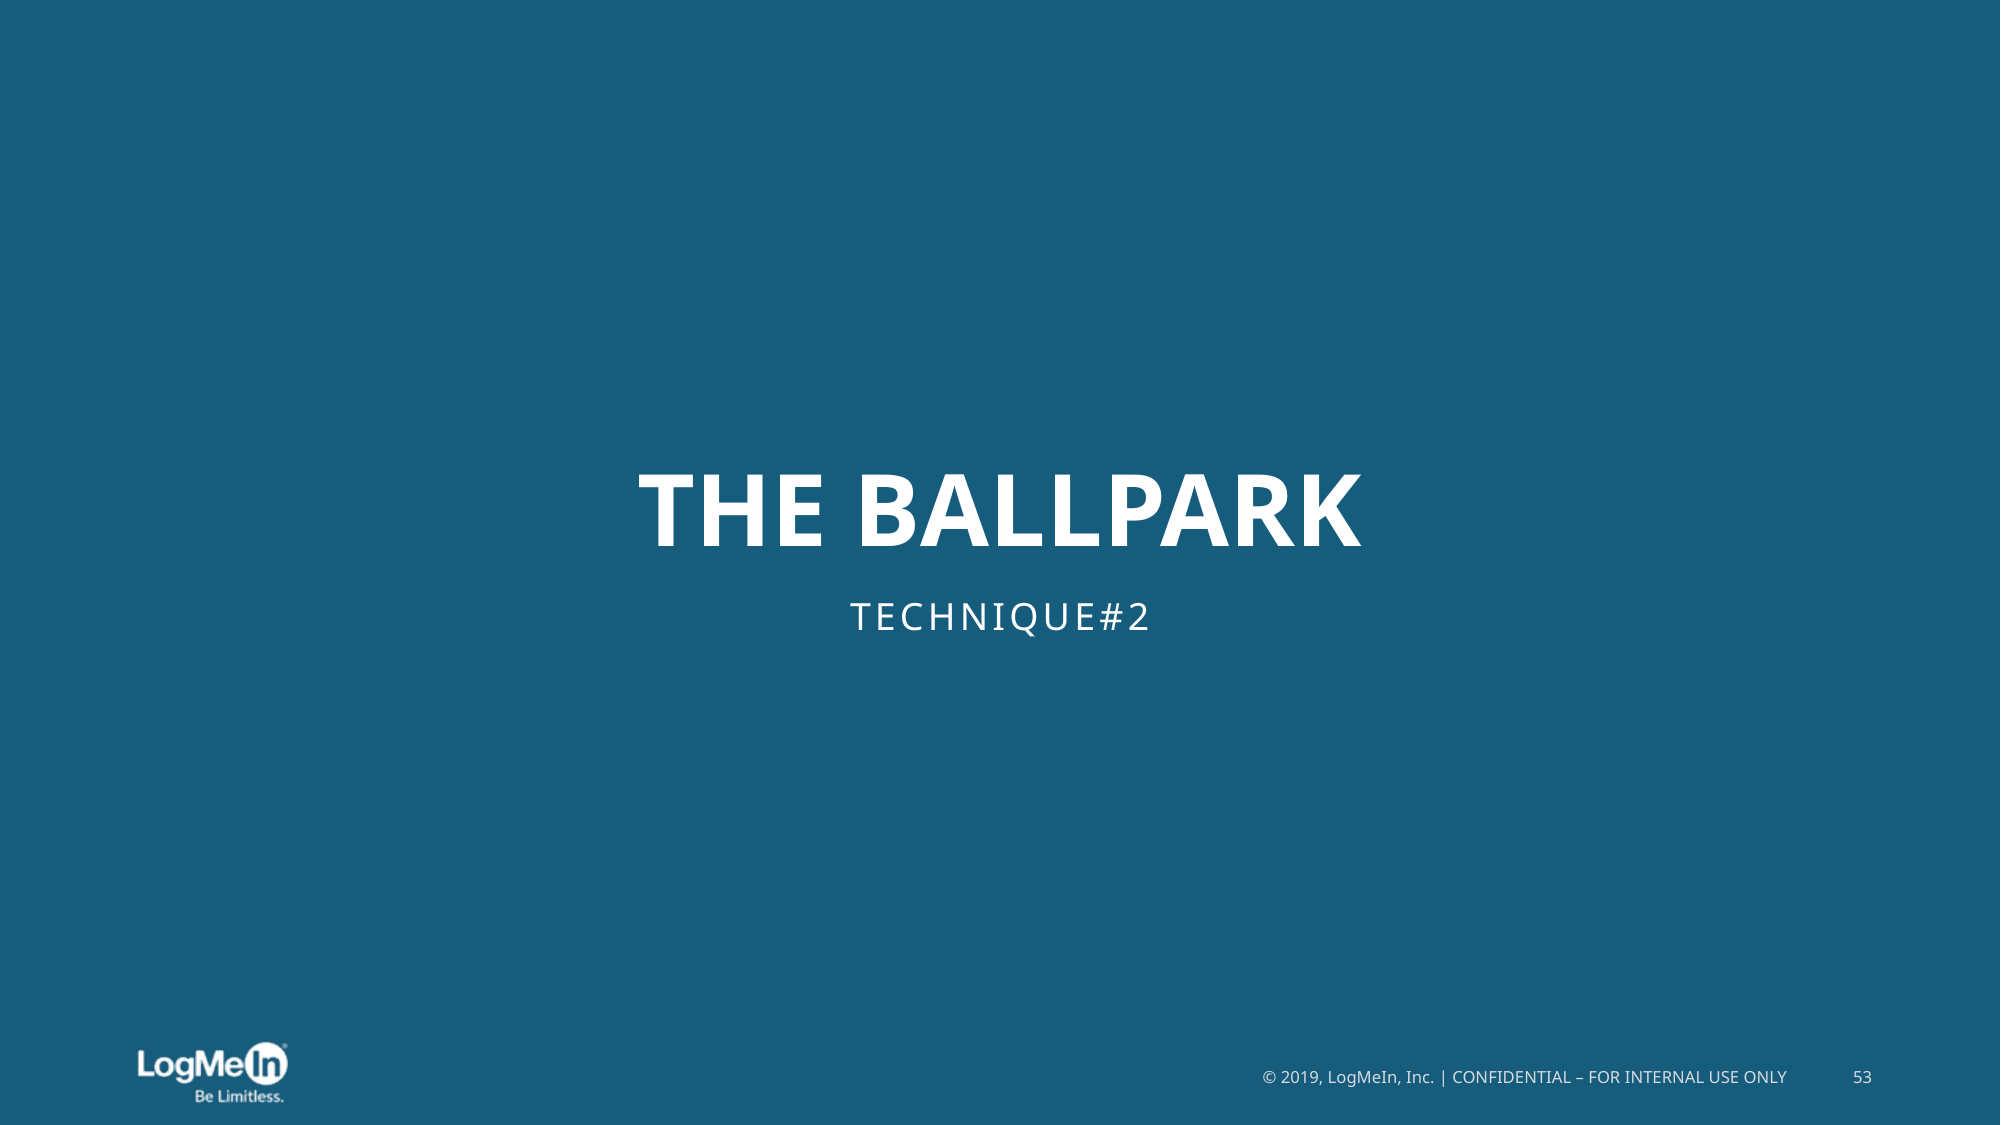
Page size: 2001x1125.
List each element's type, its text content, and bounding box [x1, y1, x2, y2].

subtitle Technique#2 [99, 590, 1900, 863]
title THE BALLPARK [99, 184, 1900, 576]
picture [128, 1038, 299, 1107]
